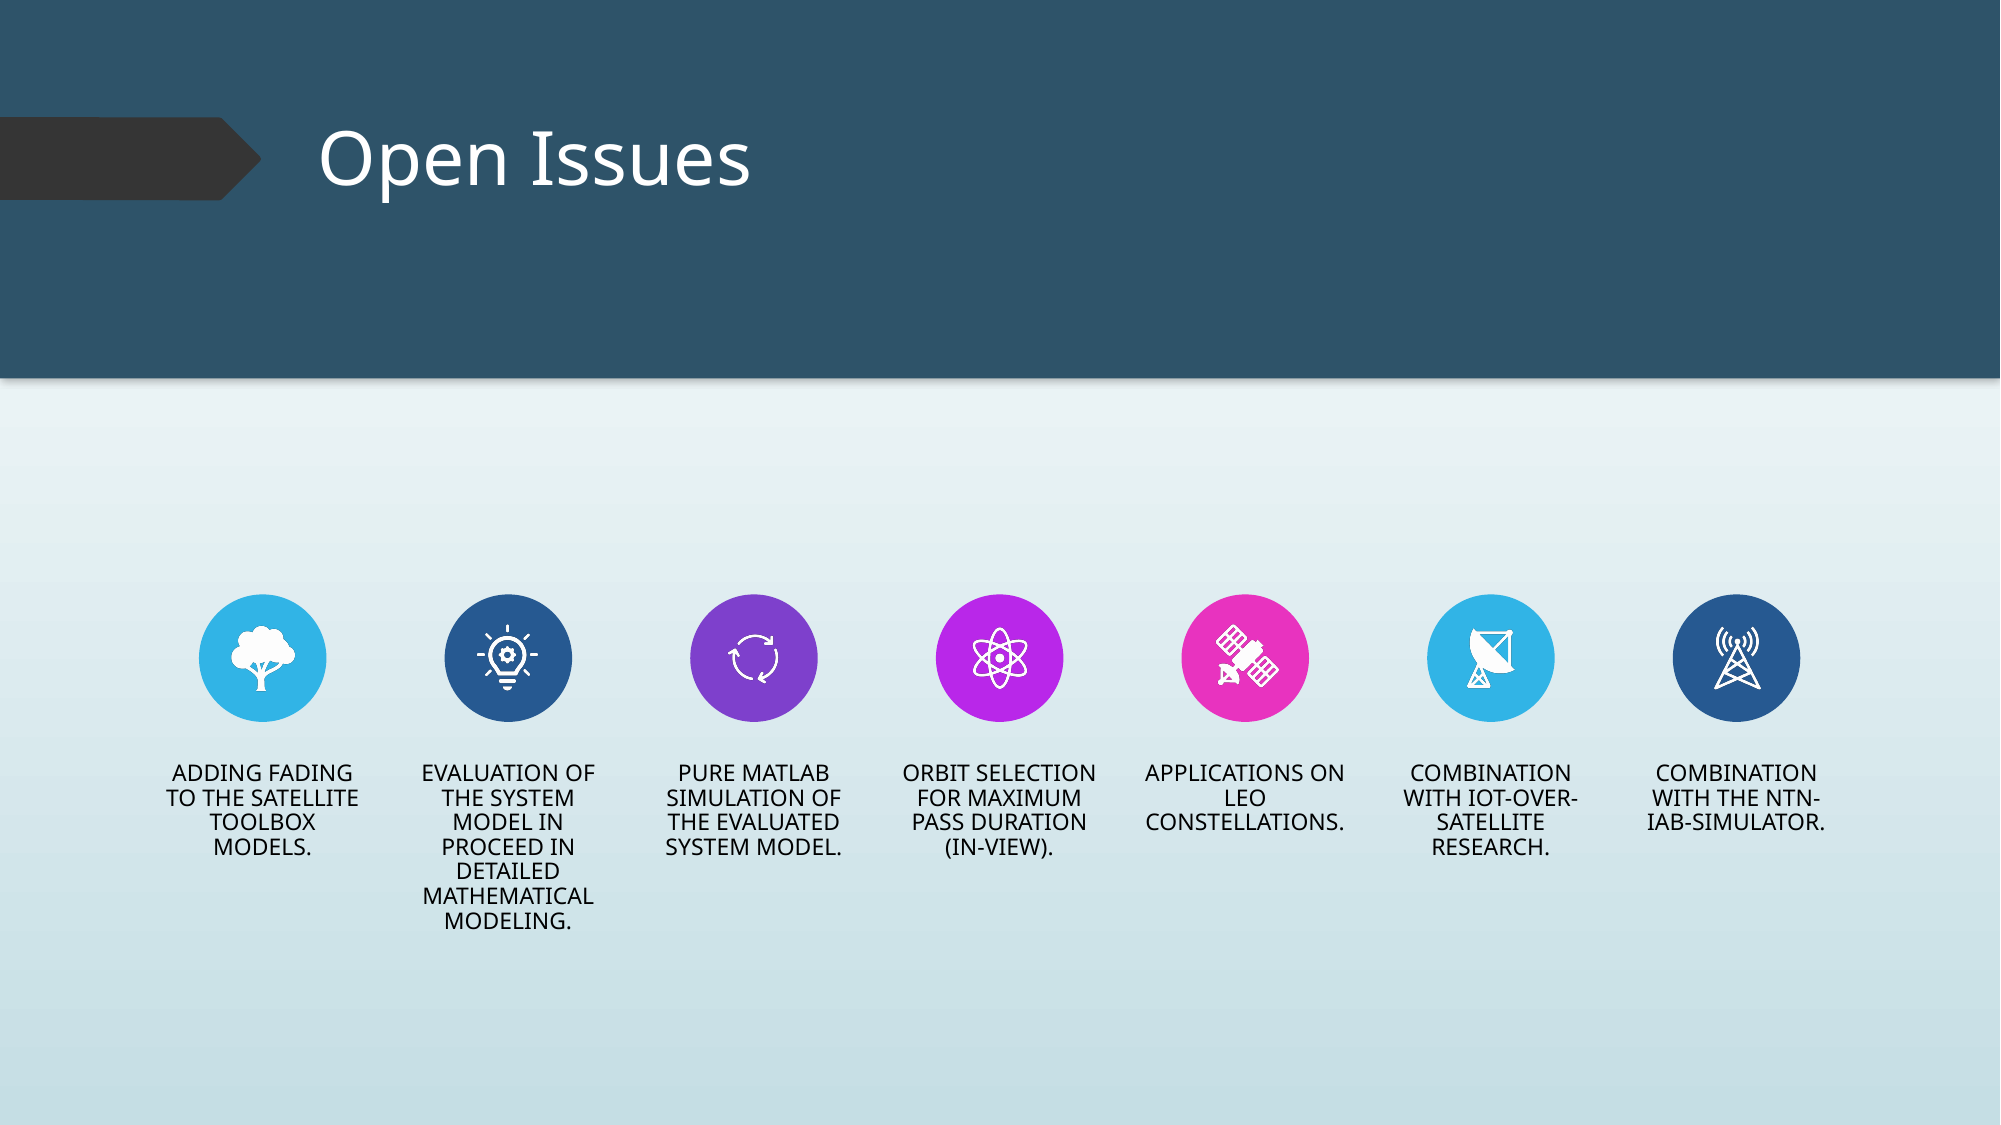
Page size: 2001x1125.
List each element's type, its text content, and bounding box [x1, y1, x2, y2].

title Open Issues [302, 102, 1842, 313]
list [157, 480, 1842, 967]
text_box [0, 117, 262, 201]
text_box [0, 0, 2000, 379]
text_box [0, 390, 2000, 1125]
